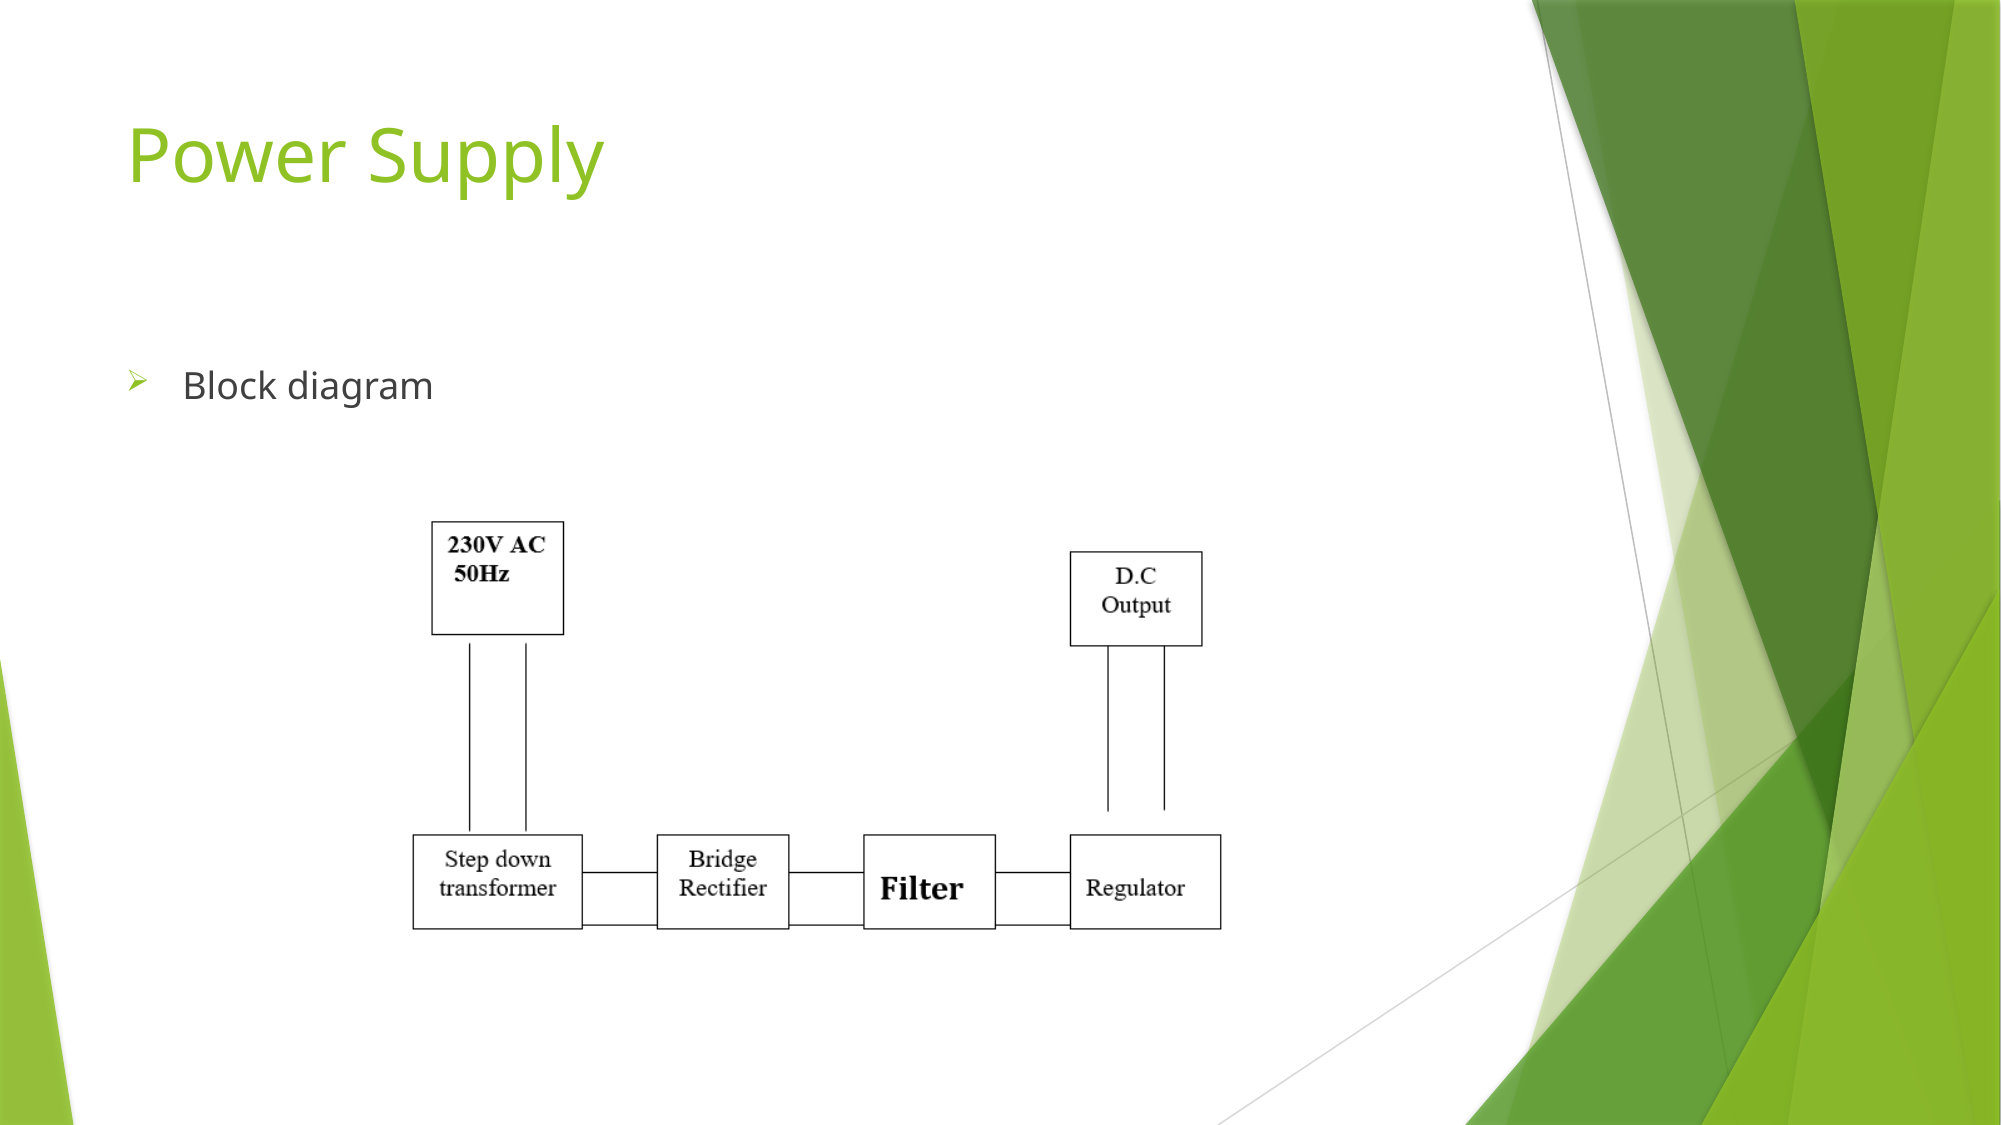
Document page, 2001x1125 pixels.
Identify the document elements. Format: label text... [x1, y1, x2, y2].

title Power Supply [111, 99, 1522, 317]
picture [383, 475, 1249, 992]
list Block diagram [111, 354, 1522, 992]
